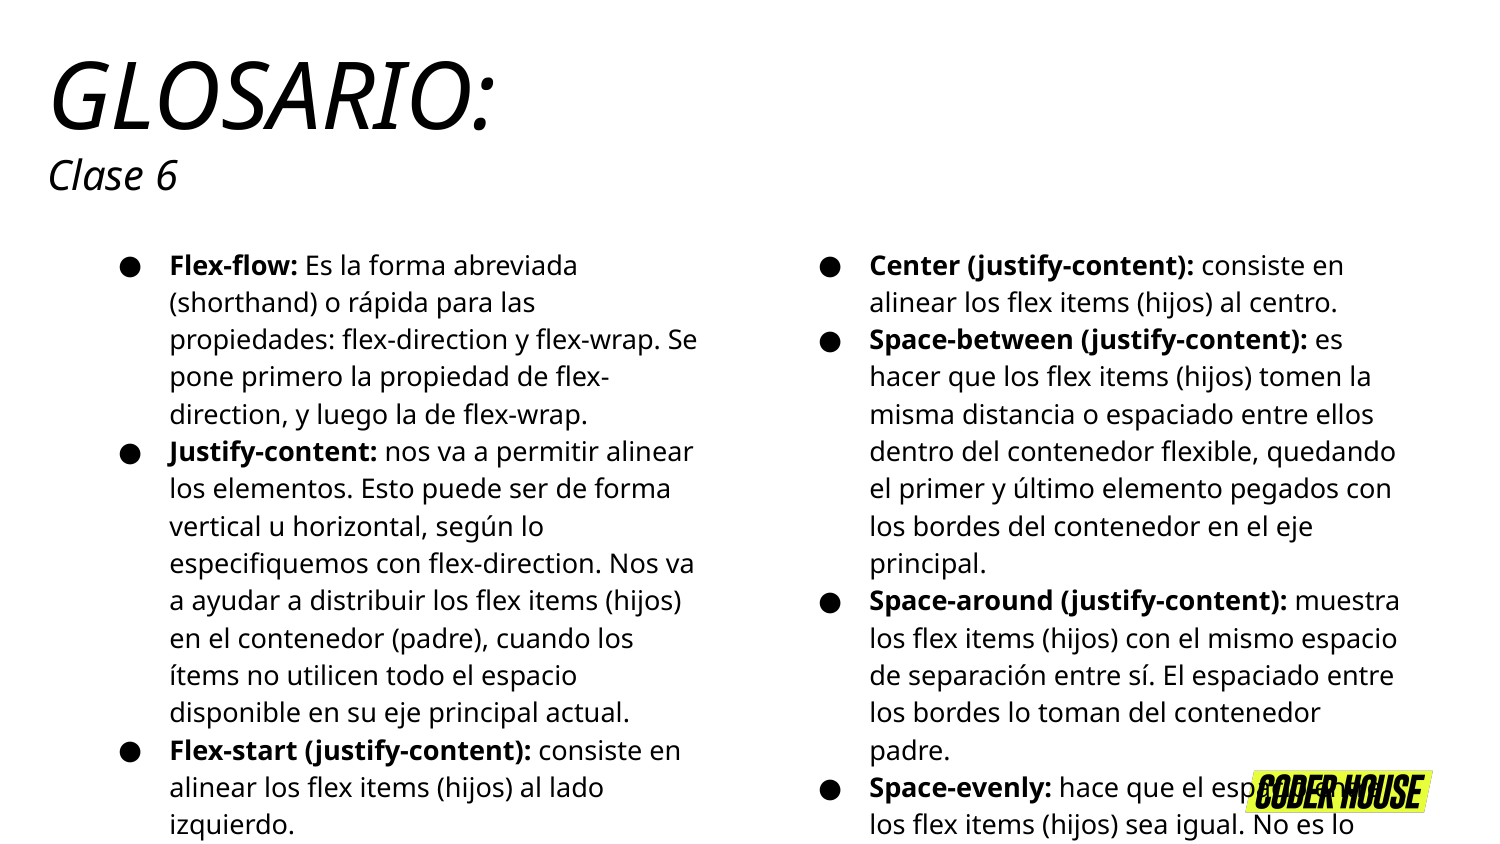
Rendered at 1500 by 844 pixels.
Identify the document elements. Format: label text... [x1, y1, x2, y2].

picture [1241, 764, 1437, 819]
text_box Flex-flow: Es la forma abreviada (shorthand) o rápida para las propiedades: flex-direction y flex-wrap. Se pone primero la propiedad de flex-direction, y luego la de flex-wrap. Justify-content: nos va a permitir alinear los elementos. Esto puede ser de forma vertical u horizontal, según lo especifiquemos con flex-direction. Nos va a ayudar a distribuir los flex items (hijos) en el contenedor (padre), cuando los ítems no utilicen todo el espacio disponible en su eje principal actual. Flex-start (justify-content): consiste en alinear los flex items (hijos) al lado izquierdo. Flex-end (justify-content): consiste en alinear los flex items (hijos) al lado derecho. [79, 228, 724, 819]
text_box Center (justify-content): consiste en alinear los flex items (hijos) al centro. Space-between (justify-content): es hacer que los flex items (hijos) tomen la misma distancia o espaciado entre ellos dentro del contenedor flexible, quedando el primer y último elemento pegados con los bordes del contenedor en el eje principal. Space-around (justify-content): muestra los flex items (hijos) con el mismo espacio de separación entre sí. El espaciado entre los bordes lo toman del contenedor padre. Space-evenly: hace que el espacio entre los flex items (hijos) sea igual. No es lo mismo que space-around. [779, 228, 1424, 819]
text_box GLOSARIO: Clase 6 [32, 21, 1414, 184]
